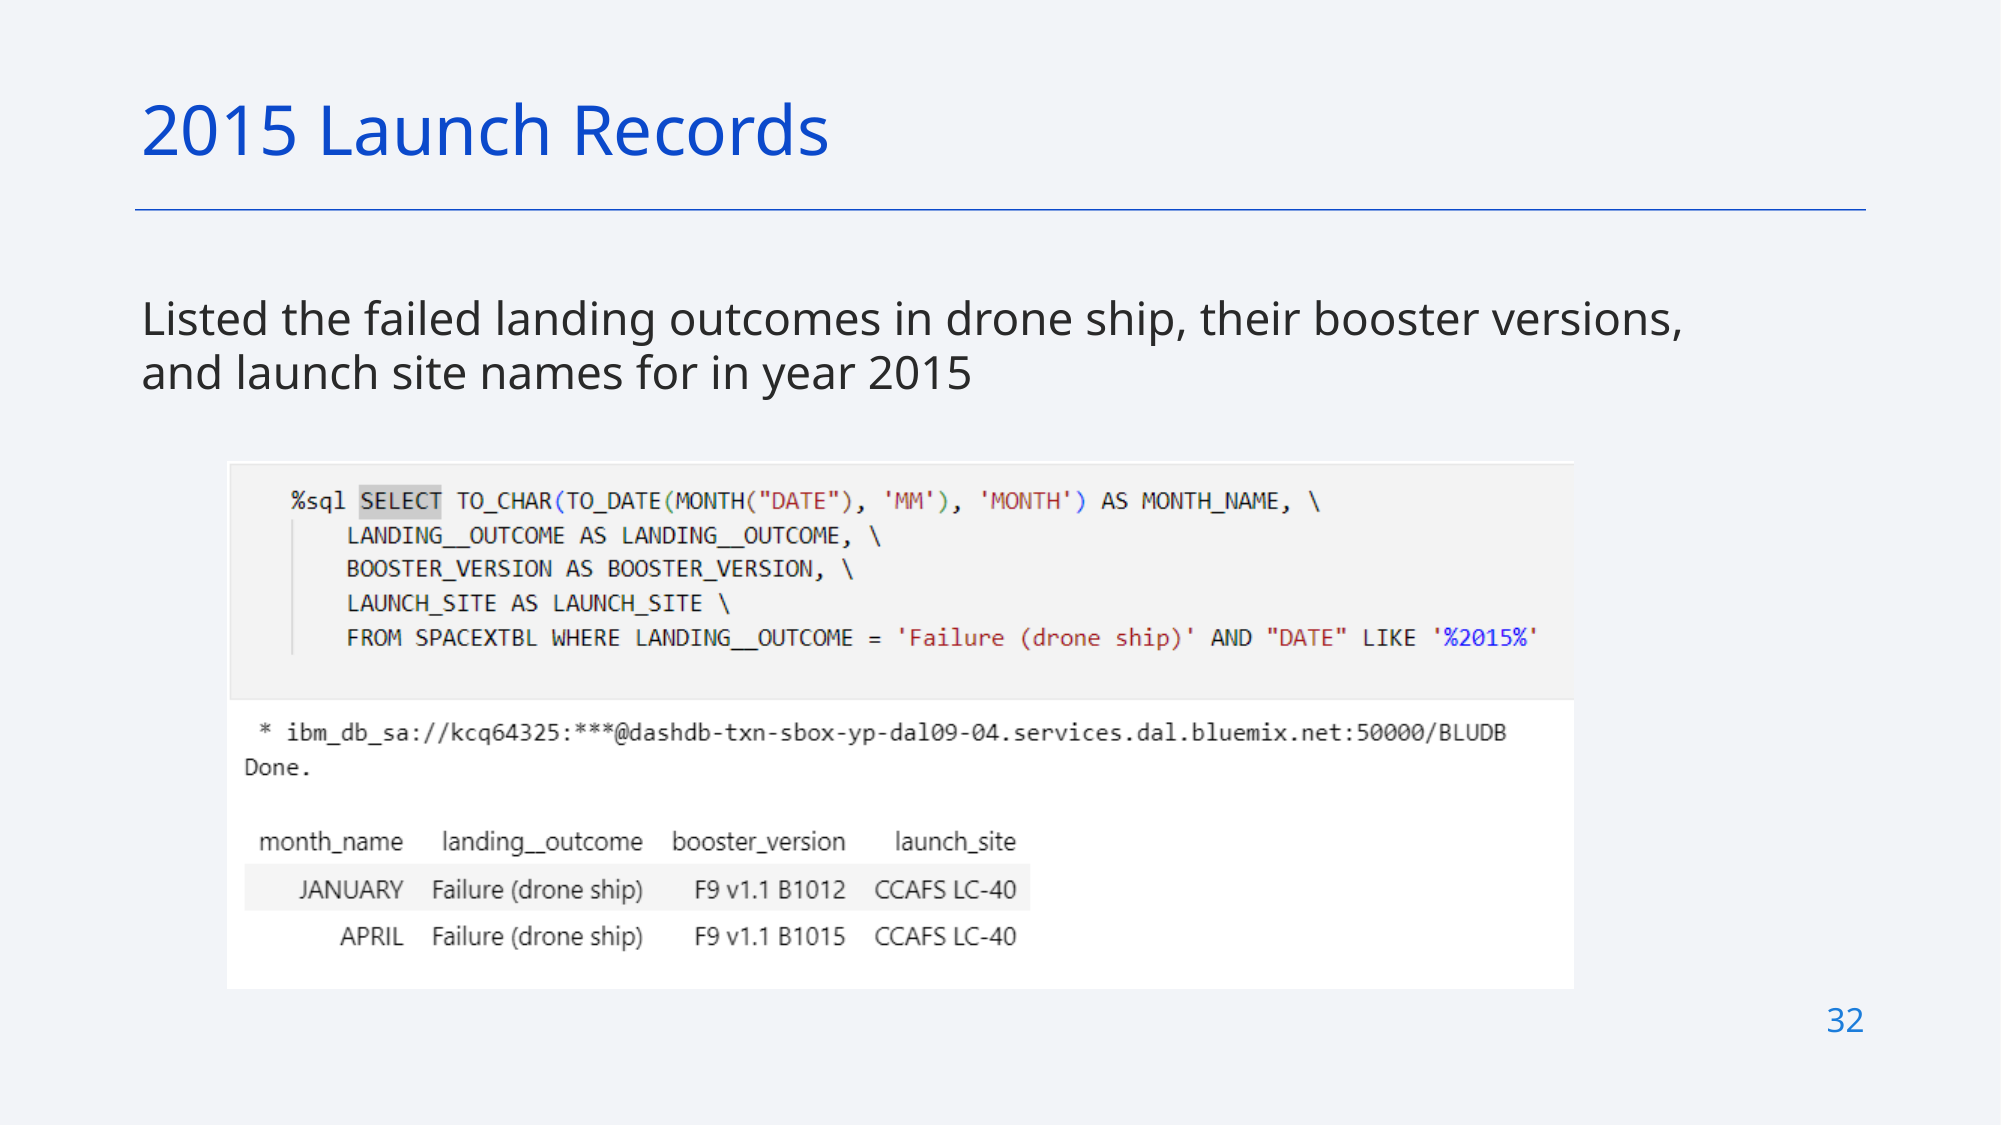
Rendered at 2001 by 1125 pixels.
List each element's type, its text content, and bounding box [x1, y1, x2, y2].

text_box 2015 Launch Records [126, 88, 1852, 179]
picture [0, 0, 2001, 1125]
slide_number 32 [1429, 988, 1880, 1055]
list Listed the failed landing outcomes in drone ship, their booster versions, and launch site names for in year 2015 [126, 281, 1706, 427]
